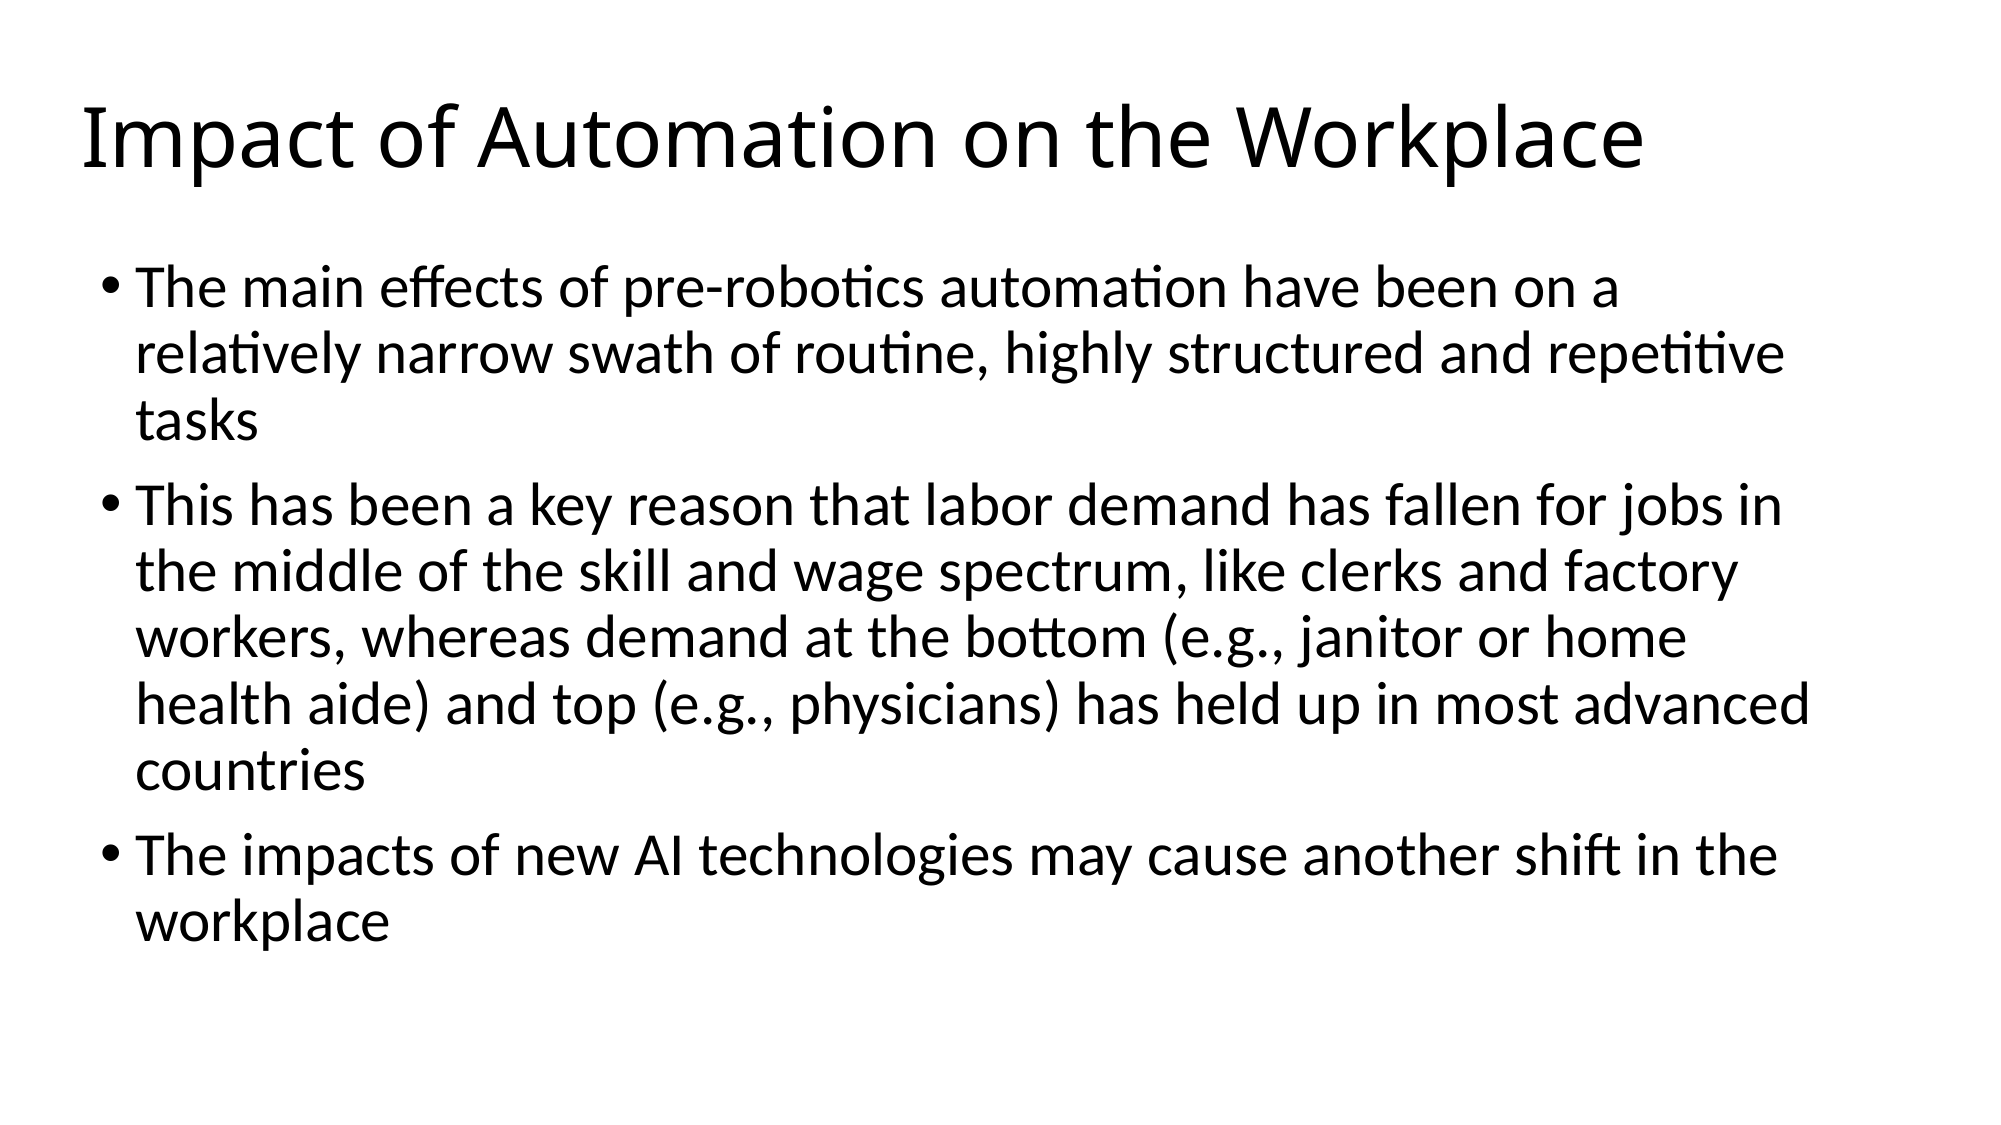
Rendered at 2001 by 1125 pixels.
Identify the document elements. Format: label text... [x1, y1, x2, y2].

title Impact of Automation on the Workplace [66, 88, 1720, 272]
list ﻿The main effects of pre-robotics automation have been on a relatively narrow swath of routine, highly structured and repetitive tasks This has been a key reason that labor demand has fallen for jobs in the middle of the skill and wage spectrum, like clerks and factory workers, whereas demand at the bottom (e.g., janitor or home health aide) and top (e.g., physicians) has held up in most advanced countries The impacts of new AI technologies may cause another shift in the workplace [85, 247, 1861, 971]
